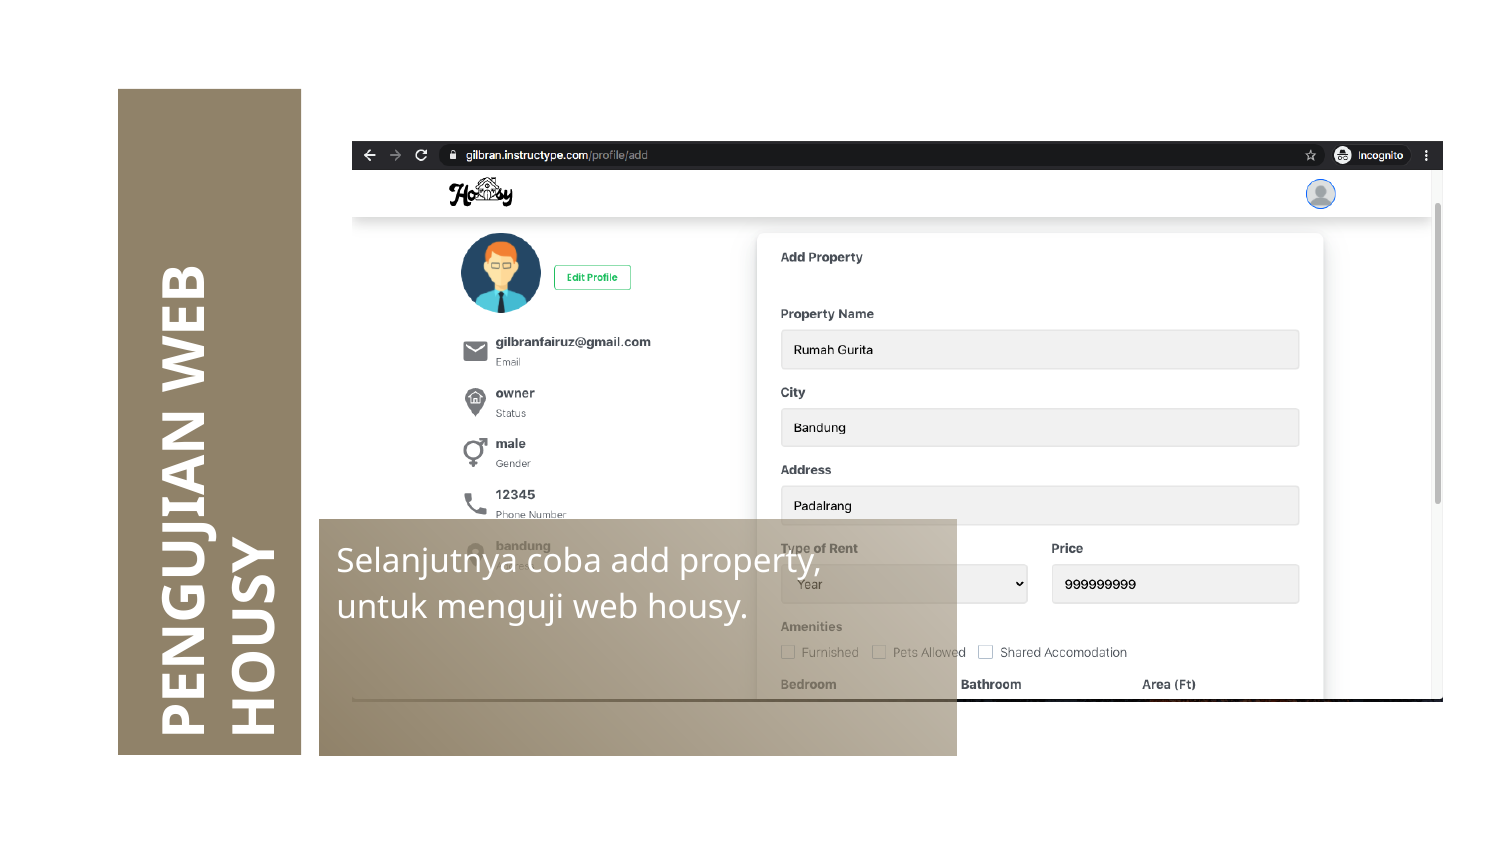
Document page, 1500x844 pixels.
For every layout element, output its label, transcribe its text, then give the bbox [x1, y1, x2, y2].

subtitle Selanjutnya coba add property, untuk menguji web housy. [319, 518, 924, 728]
title PENGUJIAN WEB HOUSY [118, 88, 302, 755]
text_box [319, 711, 957, 756]
picture [351, 141, 1443, 703]
